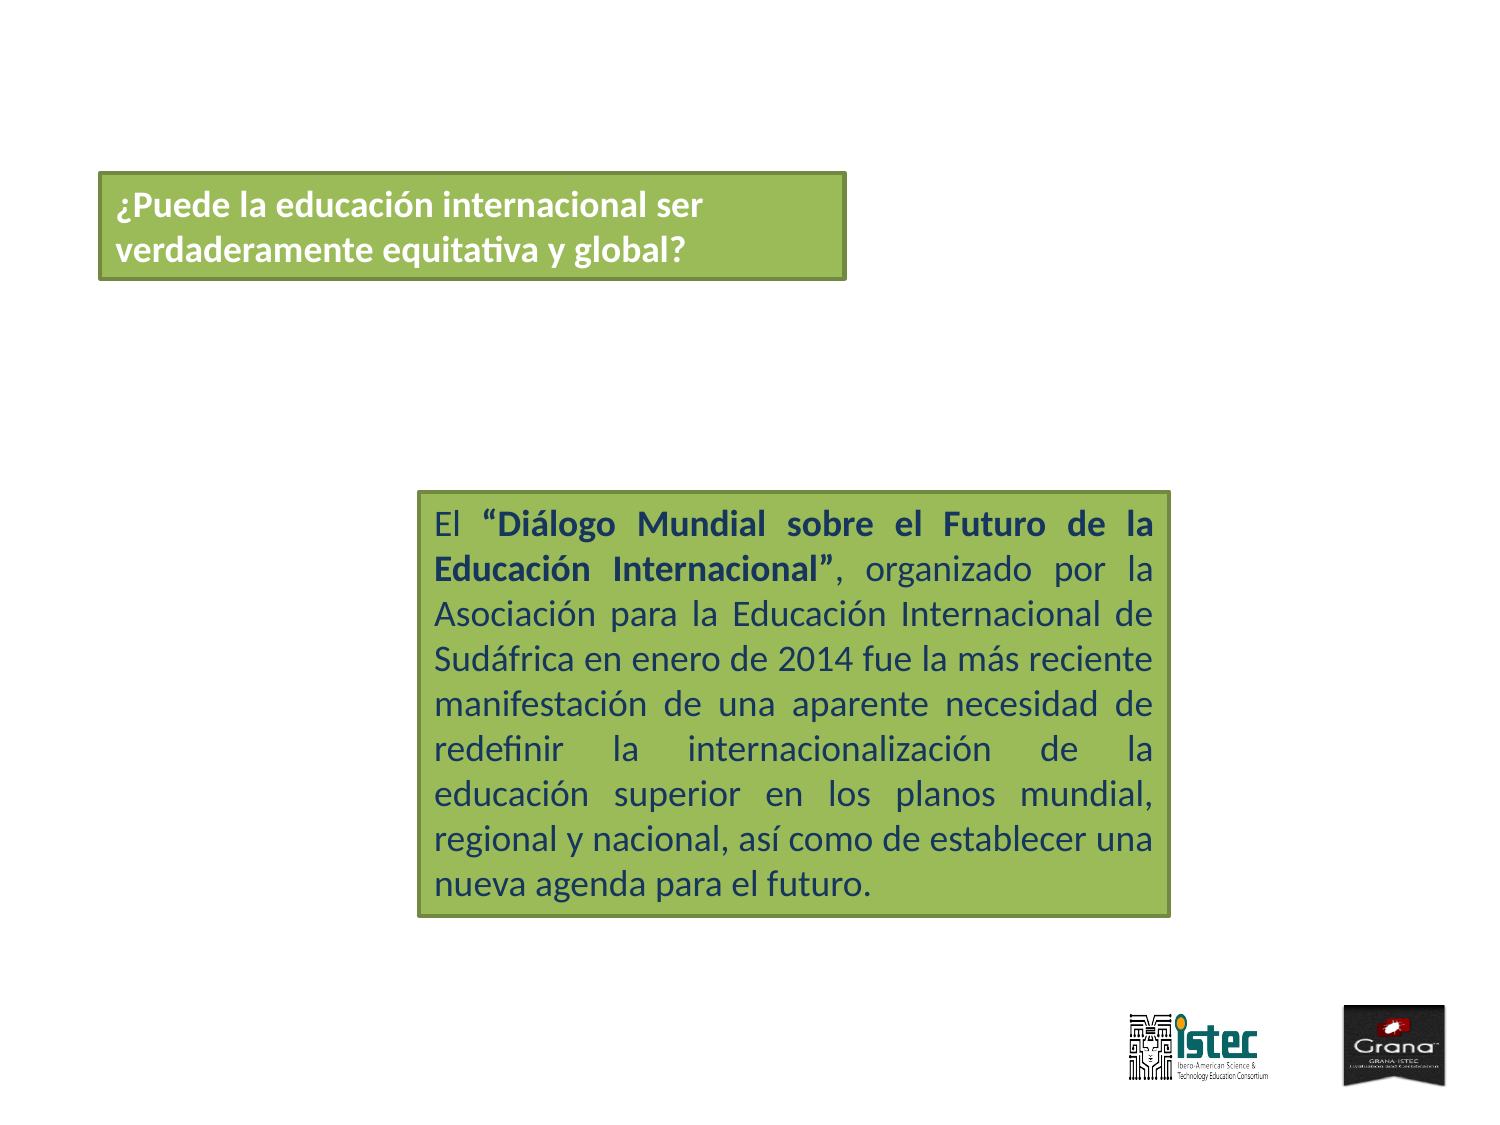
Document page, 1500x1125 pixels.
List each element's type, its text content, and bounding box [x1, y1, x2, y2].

text_box ¿Puede la educación internacional ser verdaderamente equitativa y global? [100, 172, 845, 279]
picture [1339, 1004, 1447, 1088]
text_box El “Diálogo Mundial sobre el Futuro de la Educación Internacional”, organizado por la Asociación para la Educación Internacional de Sudáfrica en enero de 2014 fue la más reciente manifestación de una aparente necesidad de redefinir la internacionalización de la educación superior en los planos mundial, regional y nacional, así como de establecer una nueva agenda para el futuro. [419, 491, 1170, 916]
picture [1127, 1011, 1270, 1082]
